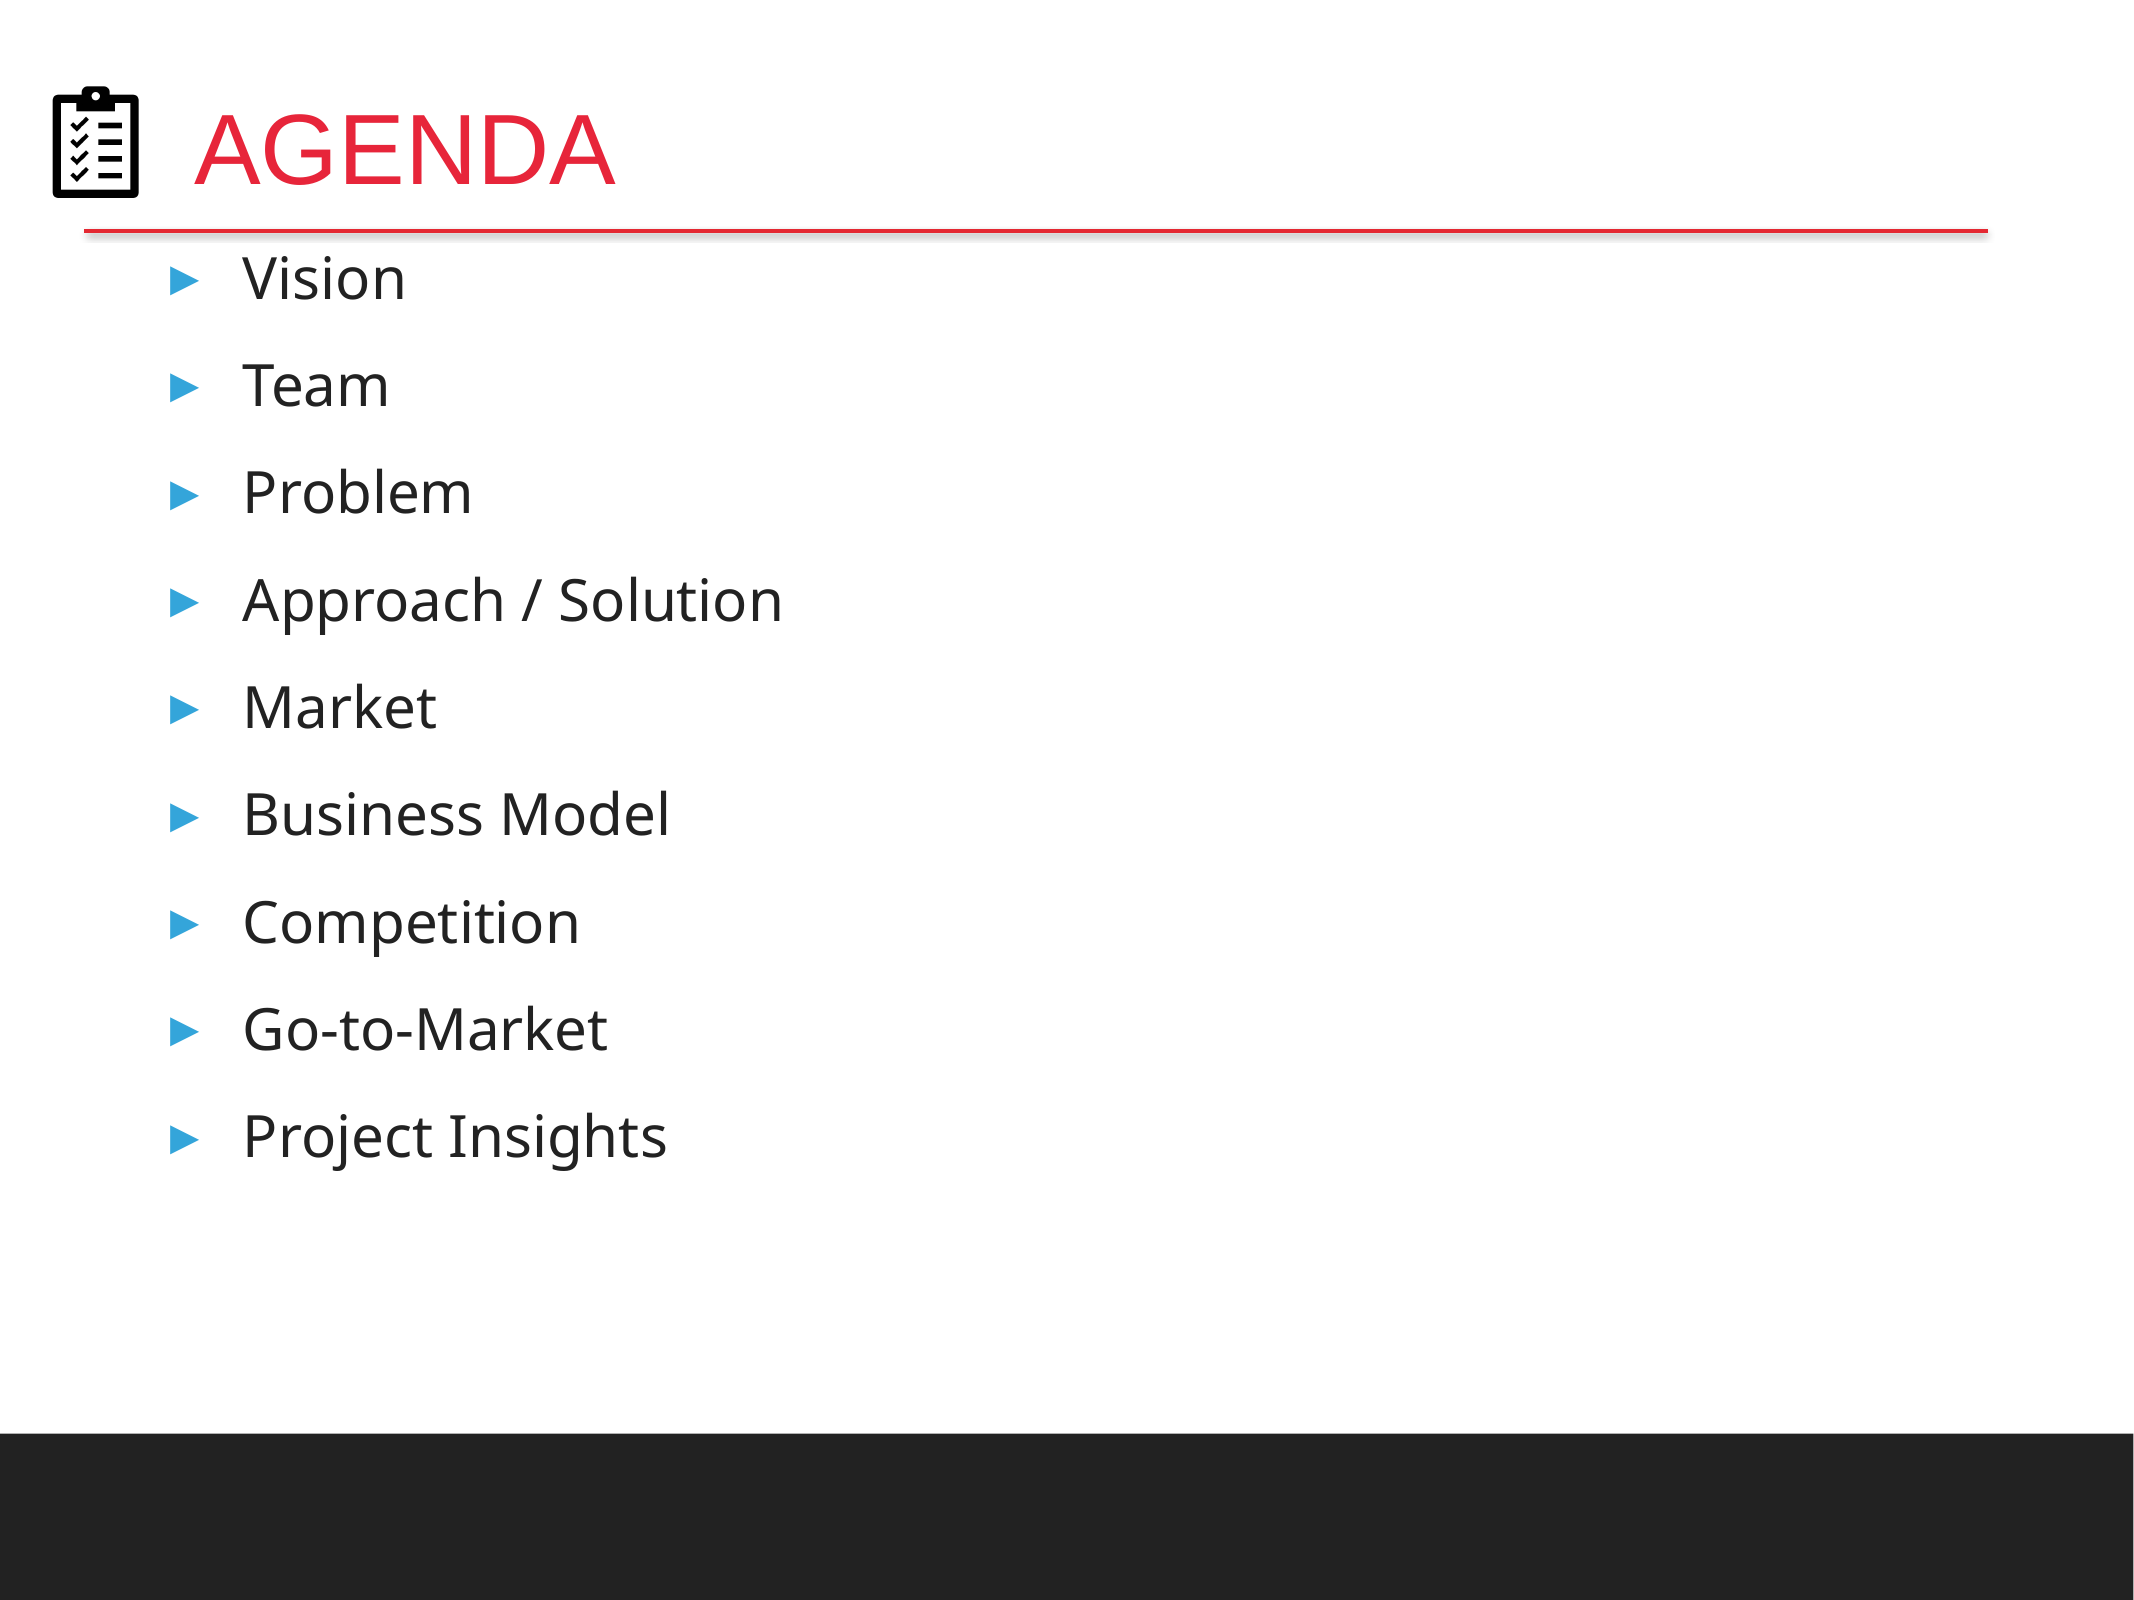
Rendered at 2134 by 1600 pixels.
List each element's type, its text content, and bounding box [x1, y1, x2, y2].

list Vision Team Problem Approach / Solution Market Business Model Competition Go-to-Market Project Insights [161, 251, 2134, 1515]
picture [28, 75, 162, 209]
title AGENDA [185, 99, 2134, 219]
